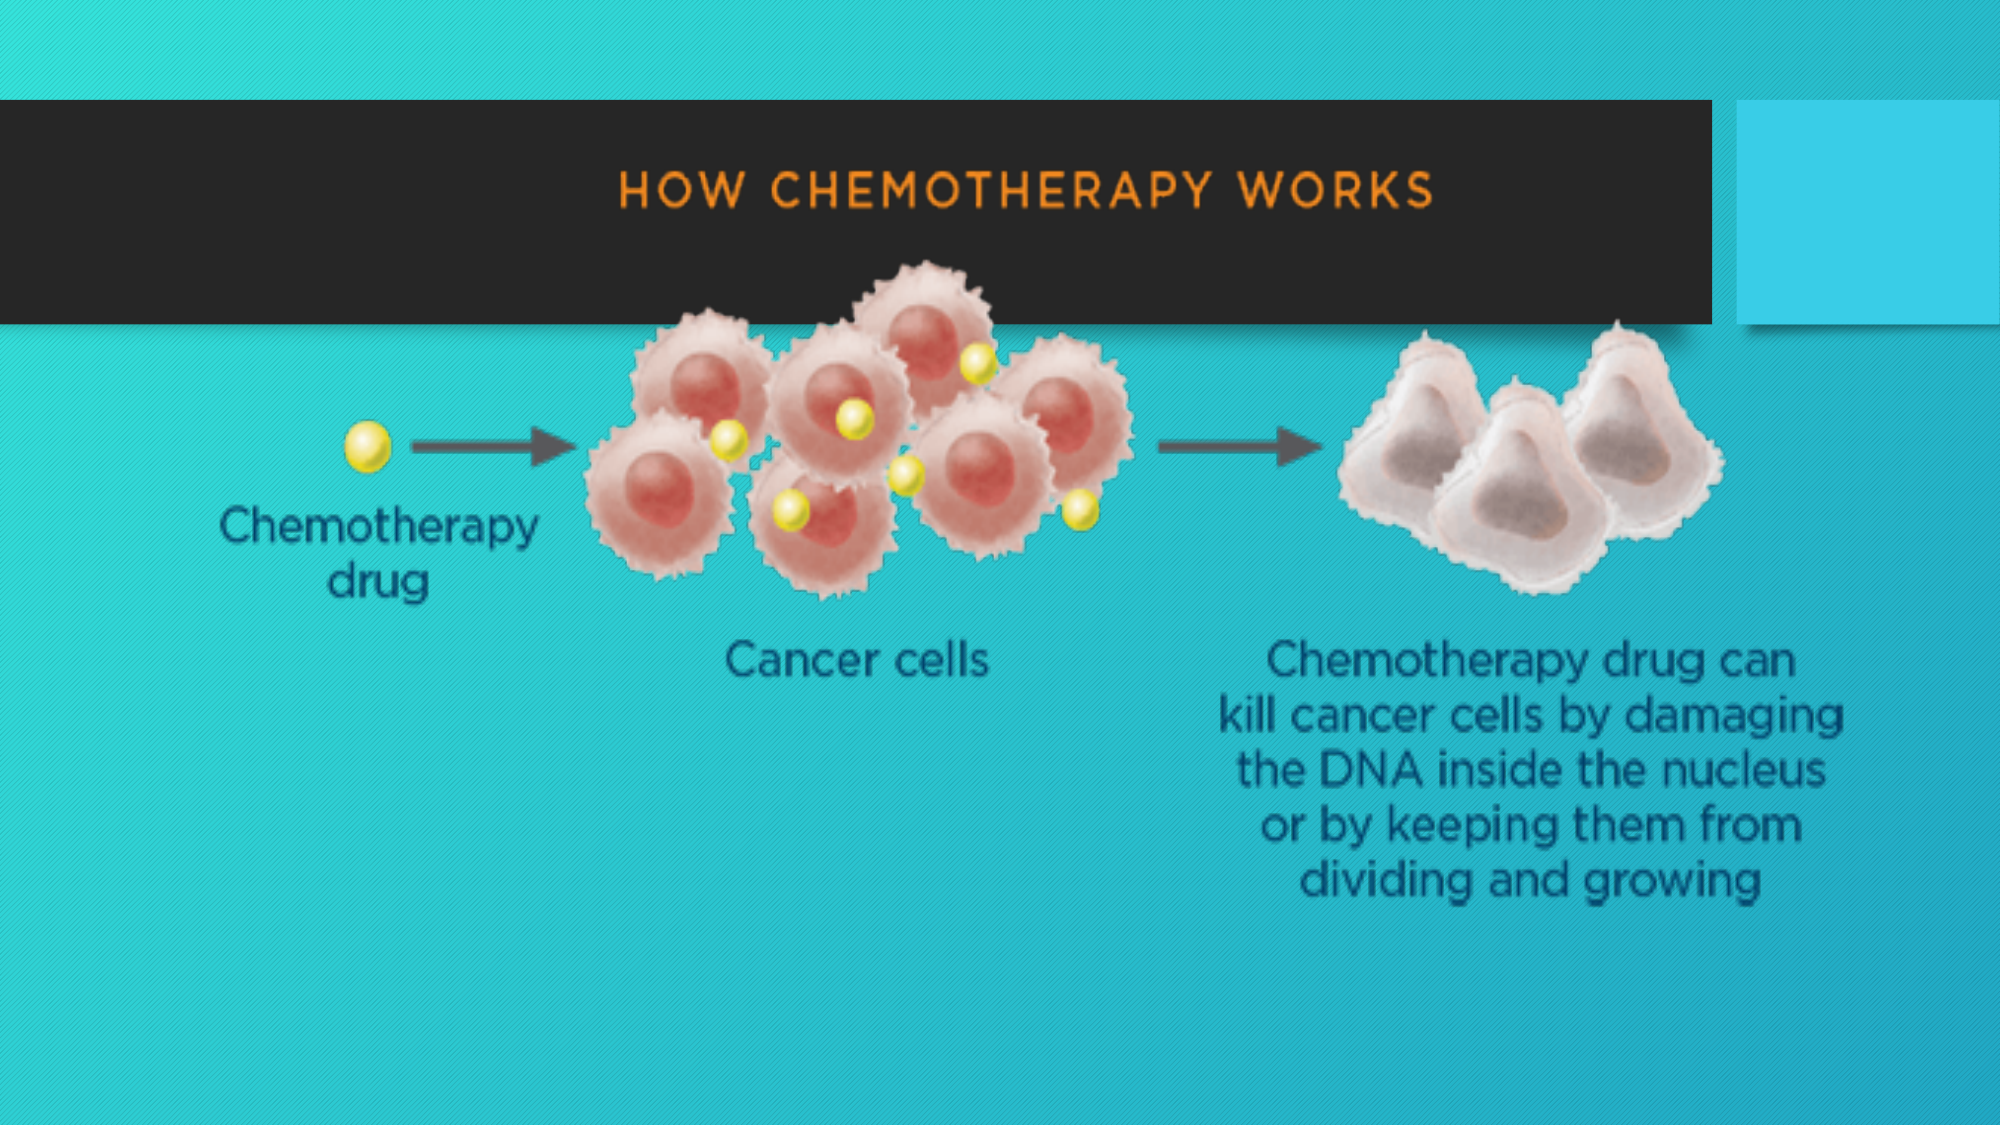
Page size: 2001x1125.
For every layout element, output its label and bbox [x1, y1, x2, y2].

picture [0, 142, 2000, 950]
